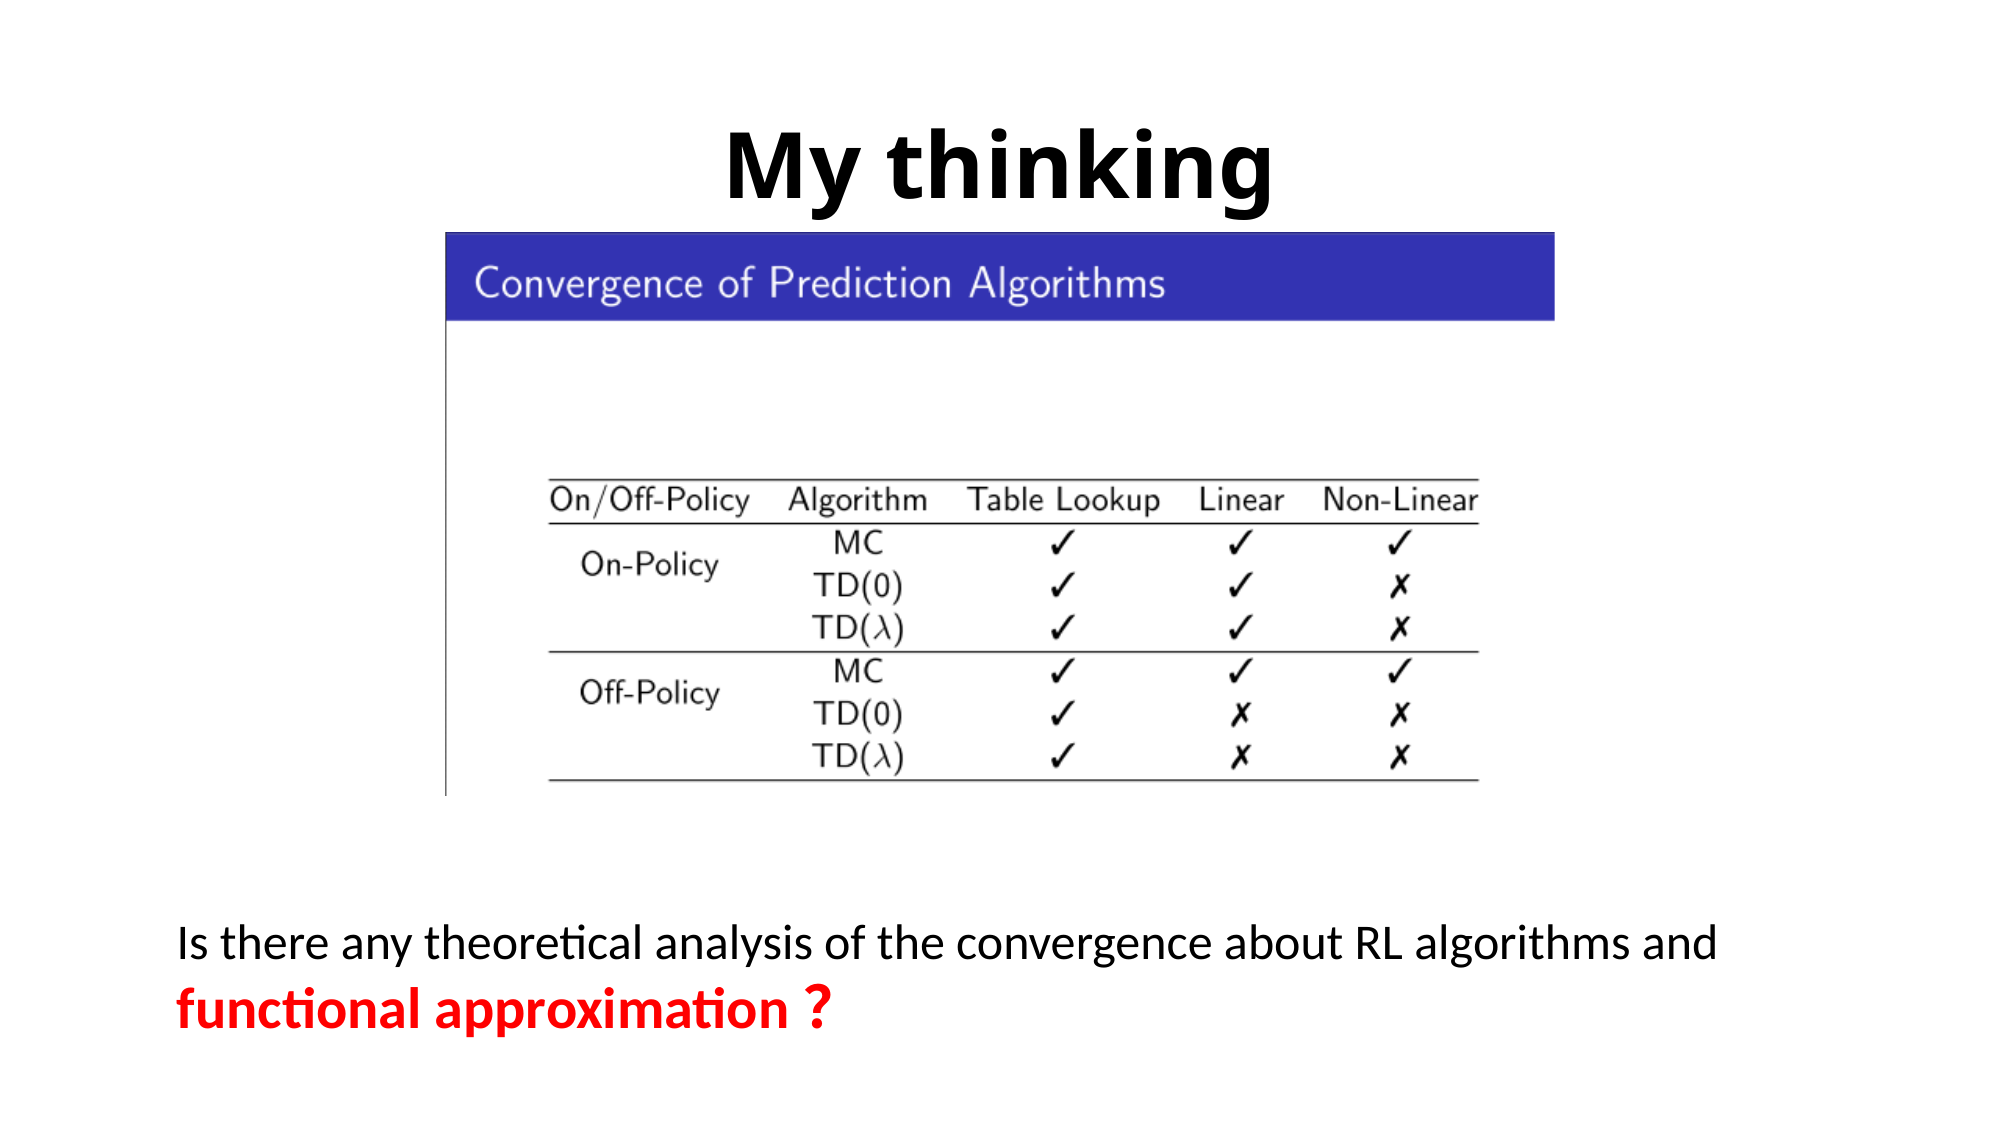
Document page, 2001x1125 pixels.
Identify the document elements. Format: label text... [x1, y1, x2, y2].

title My thinking [137, 59, 1863, 278]
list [445, 231, 1555, 796]
text_box Is there any theoretical analysis of the convergence about RL algorithms and functional approximation？ [161, 902, 1941, 1048]
